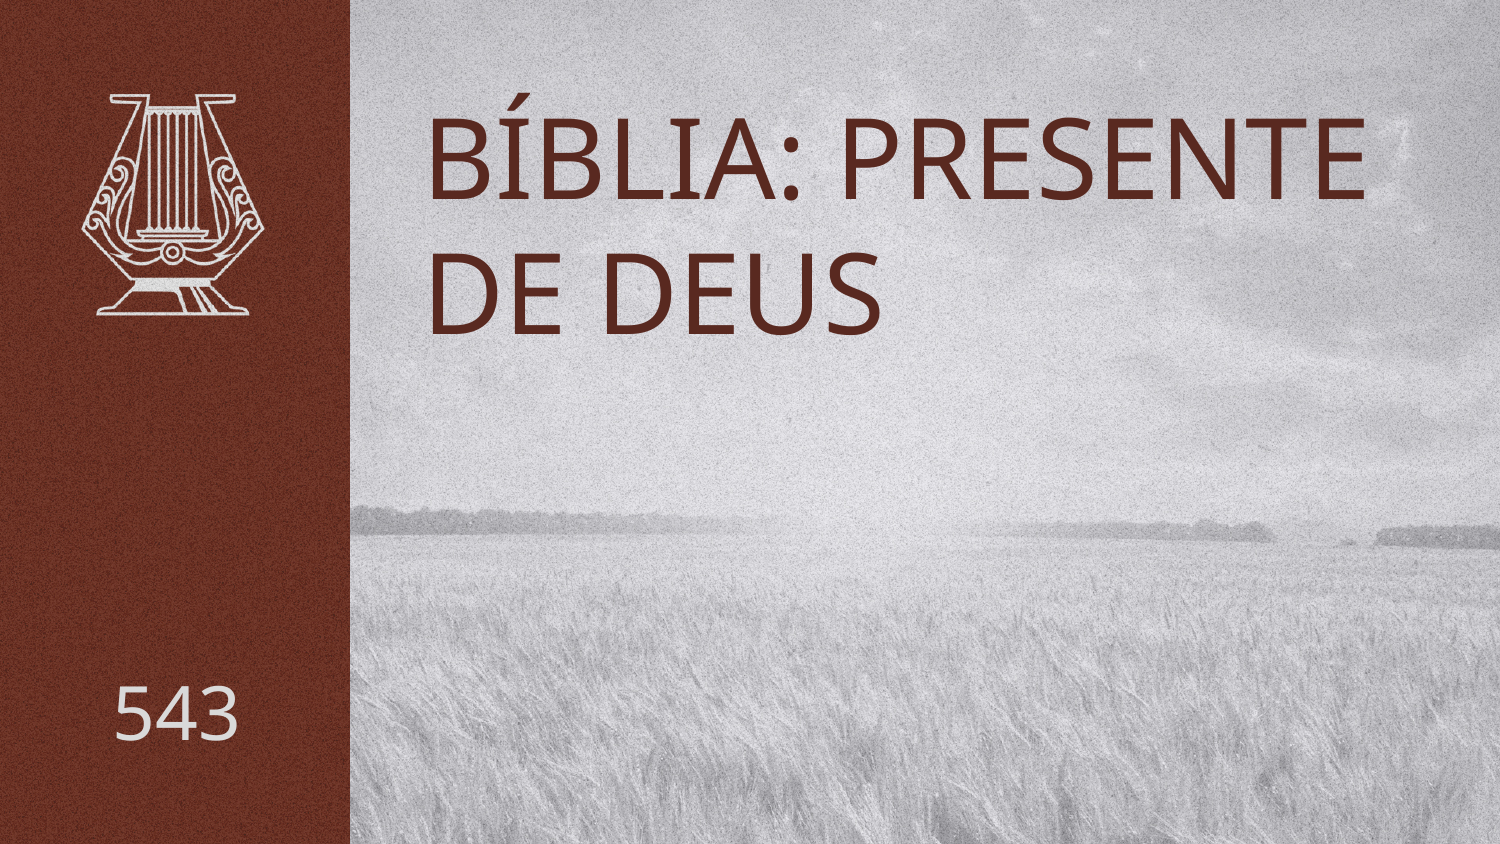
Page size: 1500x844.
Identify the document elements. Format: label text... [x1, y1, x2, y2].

list 543 [76, 658, 278, 765]
picture [0, 0, 1500, 844]
title BÍBLIA: PRESENTE DE DEUS [407, 79, 1447, 777]
